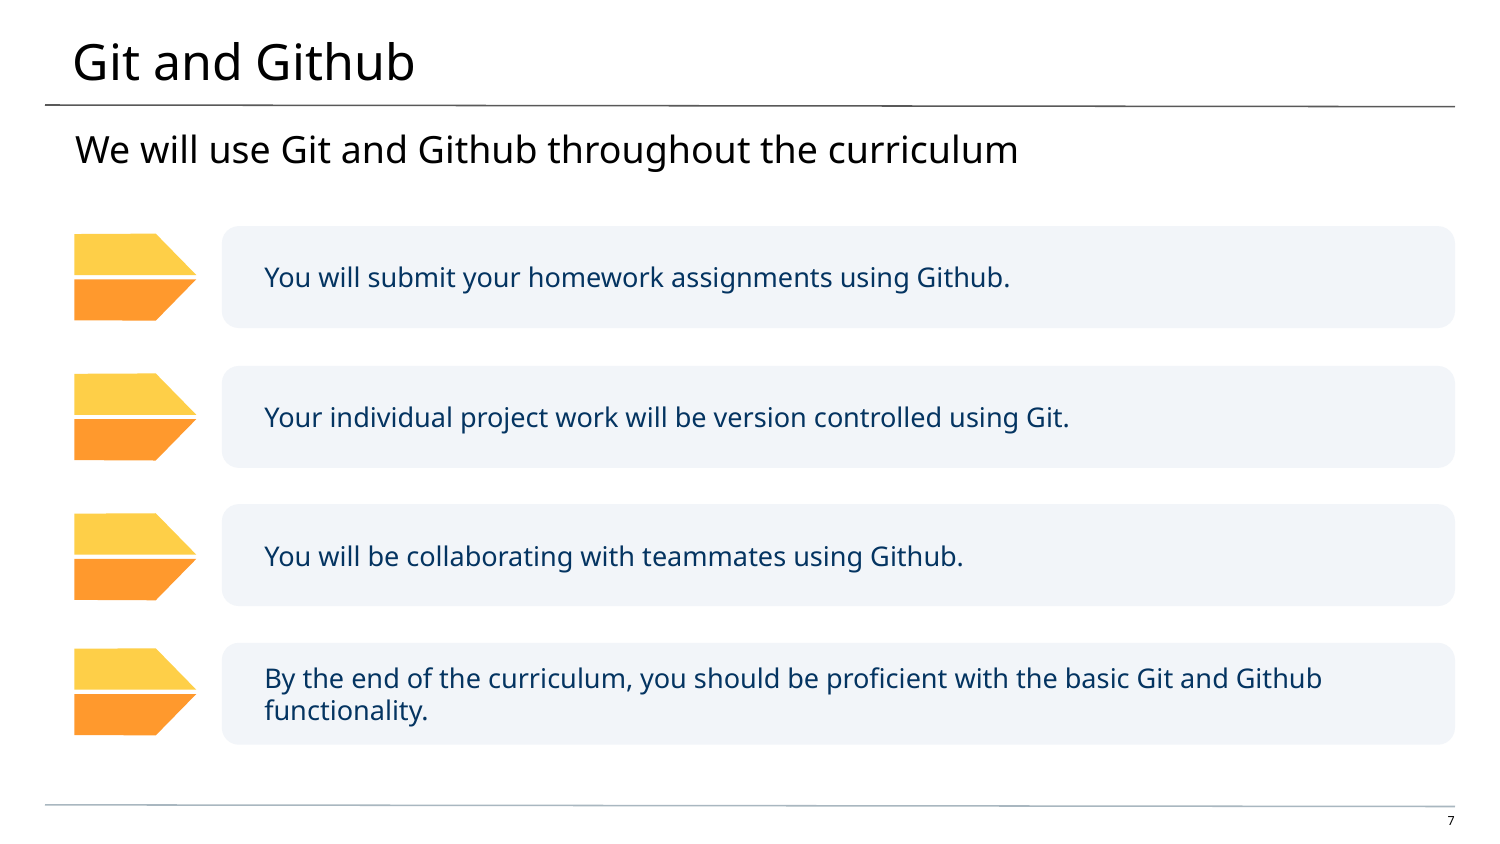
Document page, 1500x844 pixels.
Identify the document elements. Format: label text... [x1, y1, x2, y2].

text_box [74, 233, 197, 276]
text_box You will be collaborating with teammates using Github. [221, 504, 1456, 607]
text_box By the end of the curriculum, you should be proficient with the basic Git and Github functionality. [221, 642, 1456, 745]
text_box Your individual project work will be version controlled using Git. [221, 365, 1456, 468]
text_box [74, 373, 197, 415]
text_box [74, 513, 197, 555]
text_box [74, 419, 197, 461]
text_box [74, 694, 197, 736]
subtitle We will use Git and Github throughout the curriculum [0, 110, 1500, 171]
text_box [74, 558, 197, 601]
text_box [74, 279, 197, 321]
title Git and Github [0, 0, 1500, 88]
text_box [74, 648, 197, 690]
text_box You will submit your homework assignments using Github. [221, 226, 1456, 329]
